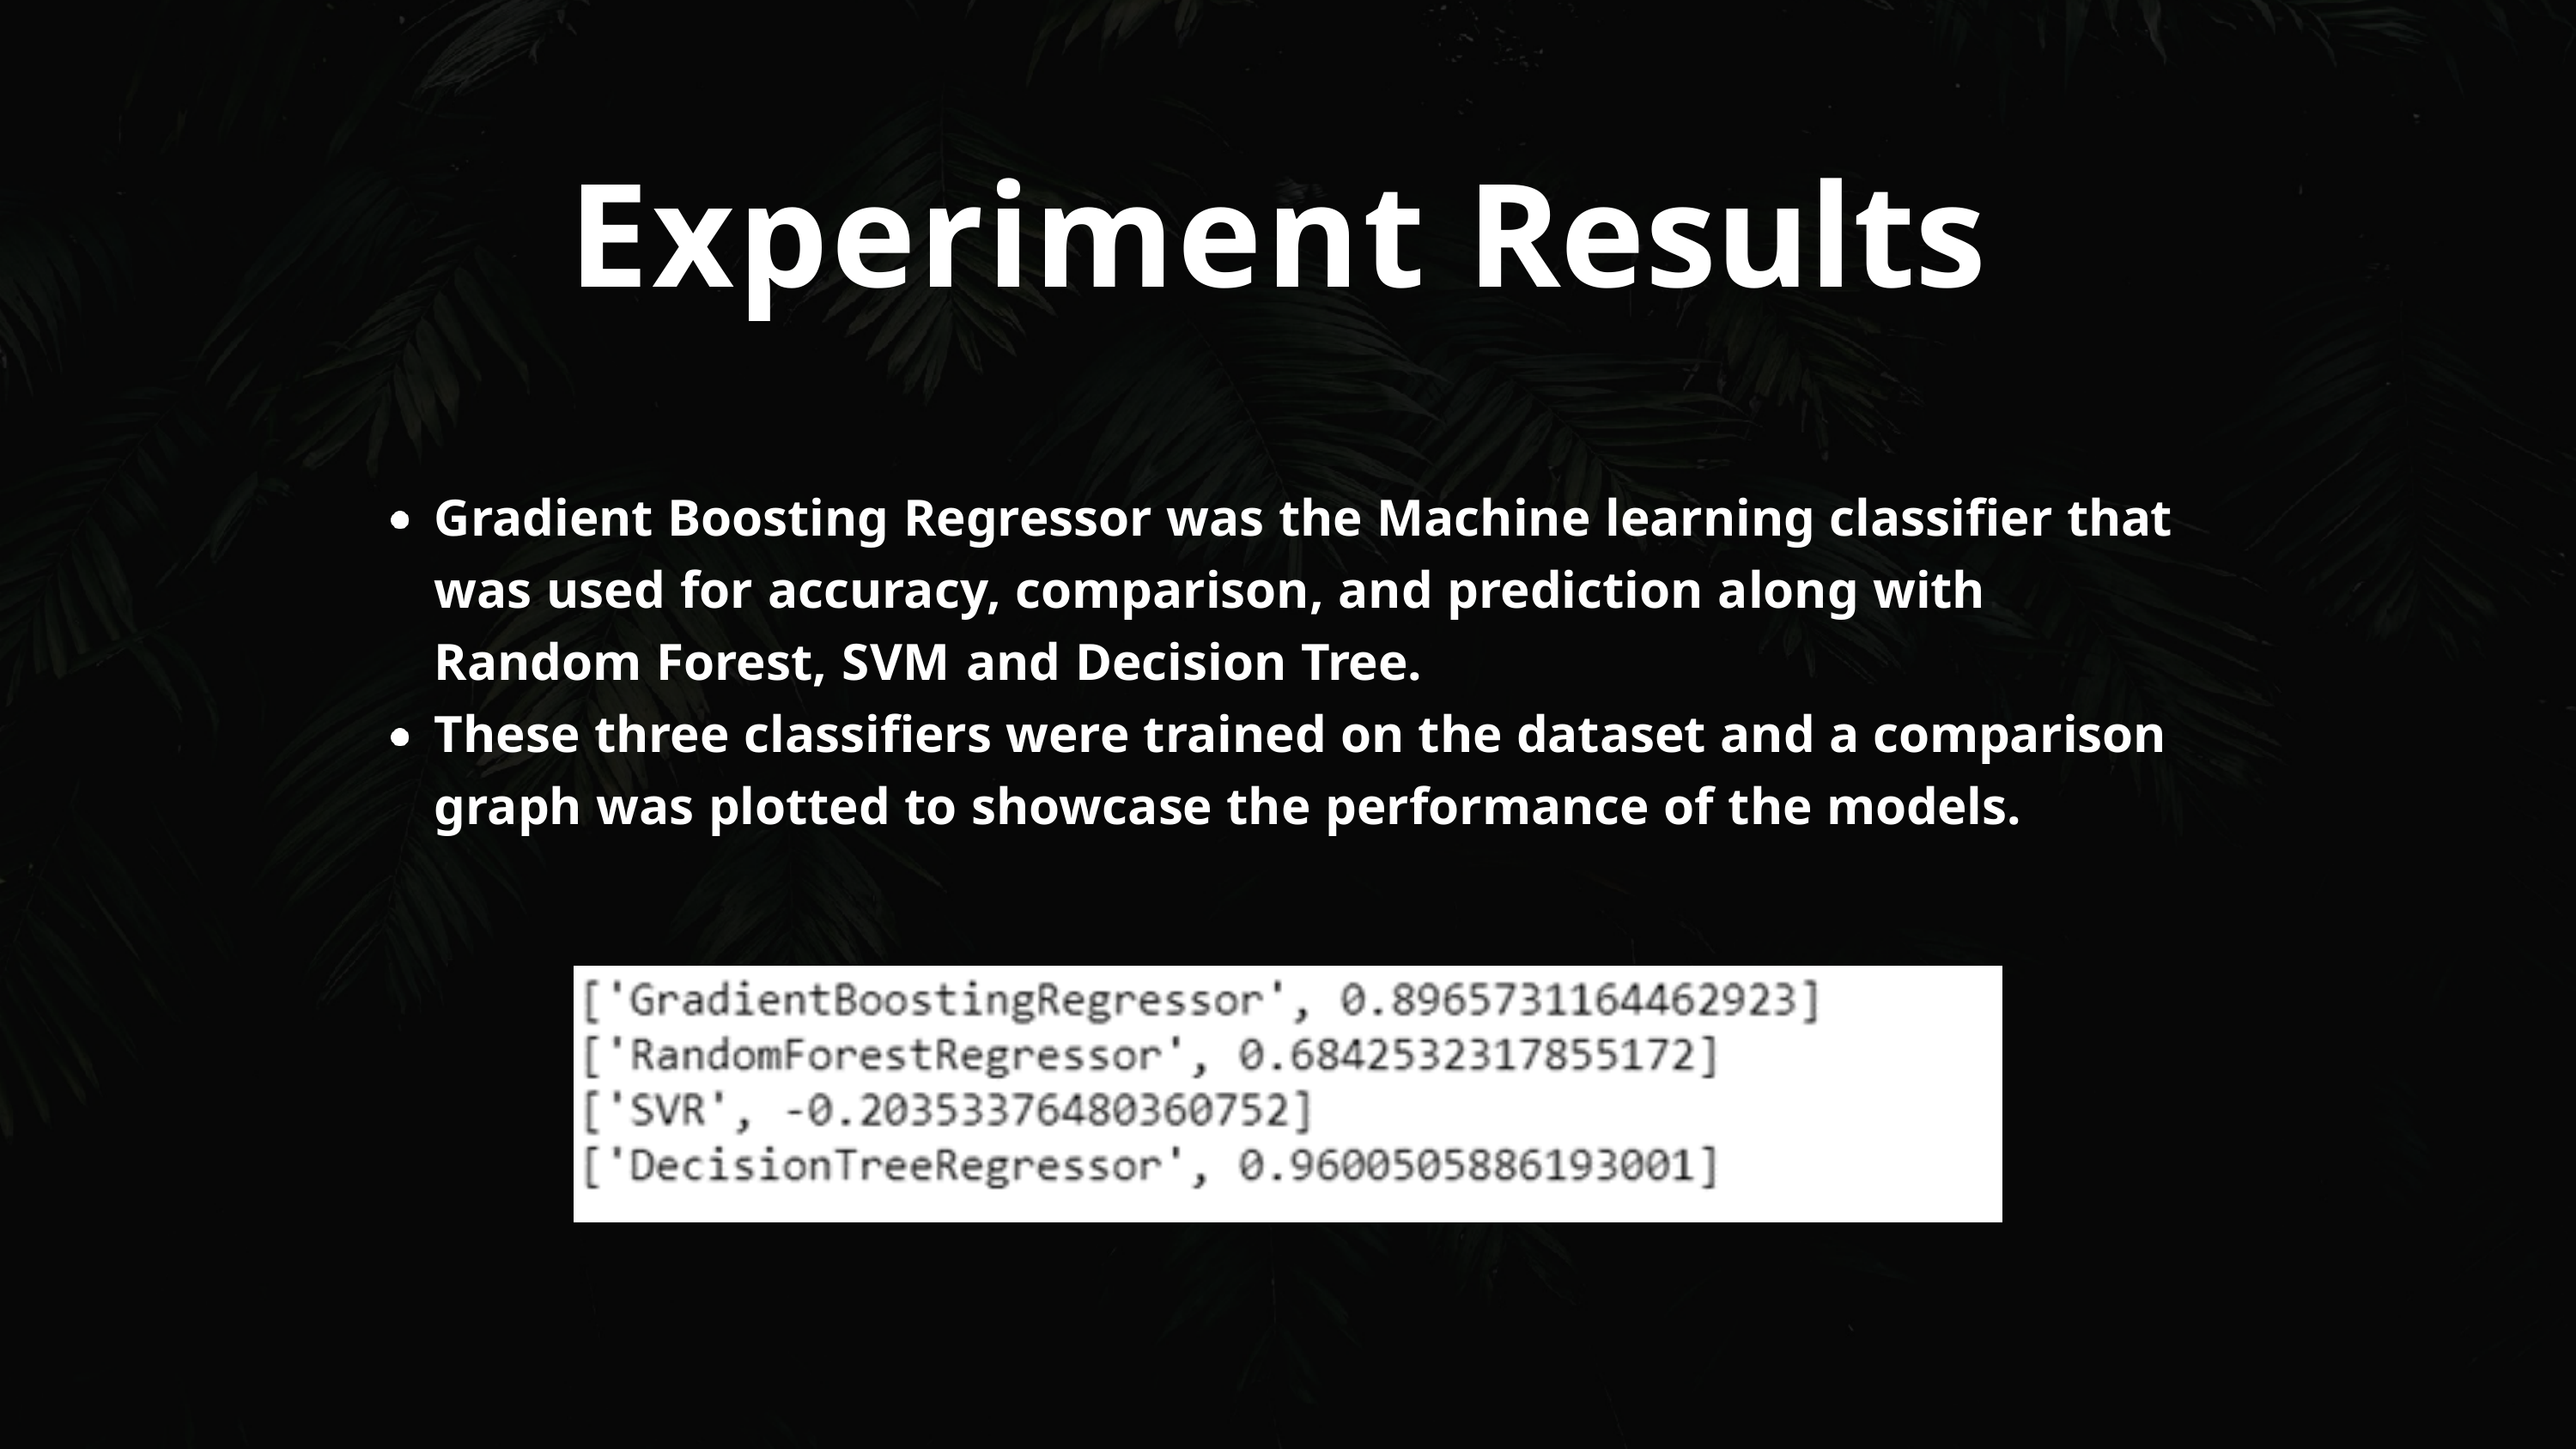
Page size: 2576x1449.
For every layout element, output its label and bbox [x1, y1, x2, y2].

picture [574, 965, 2002, 1222]
text_box [0, 0, 2576, 1449]
